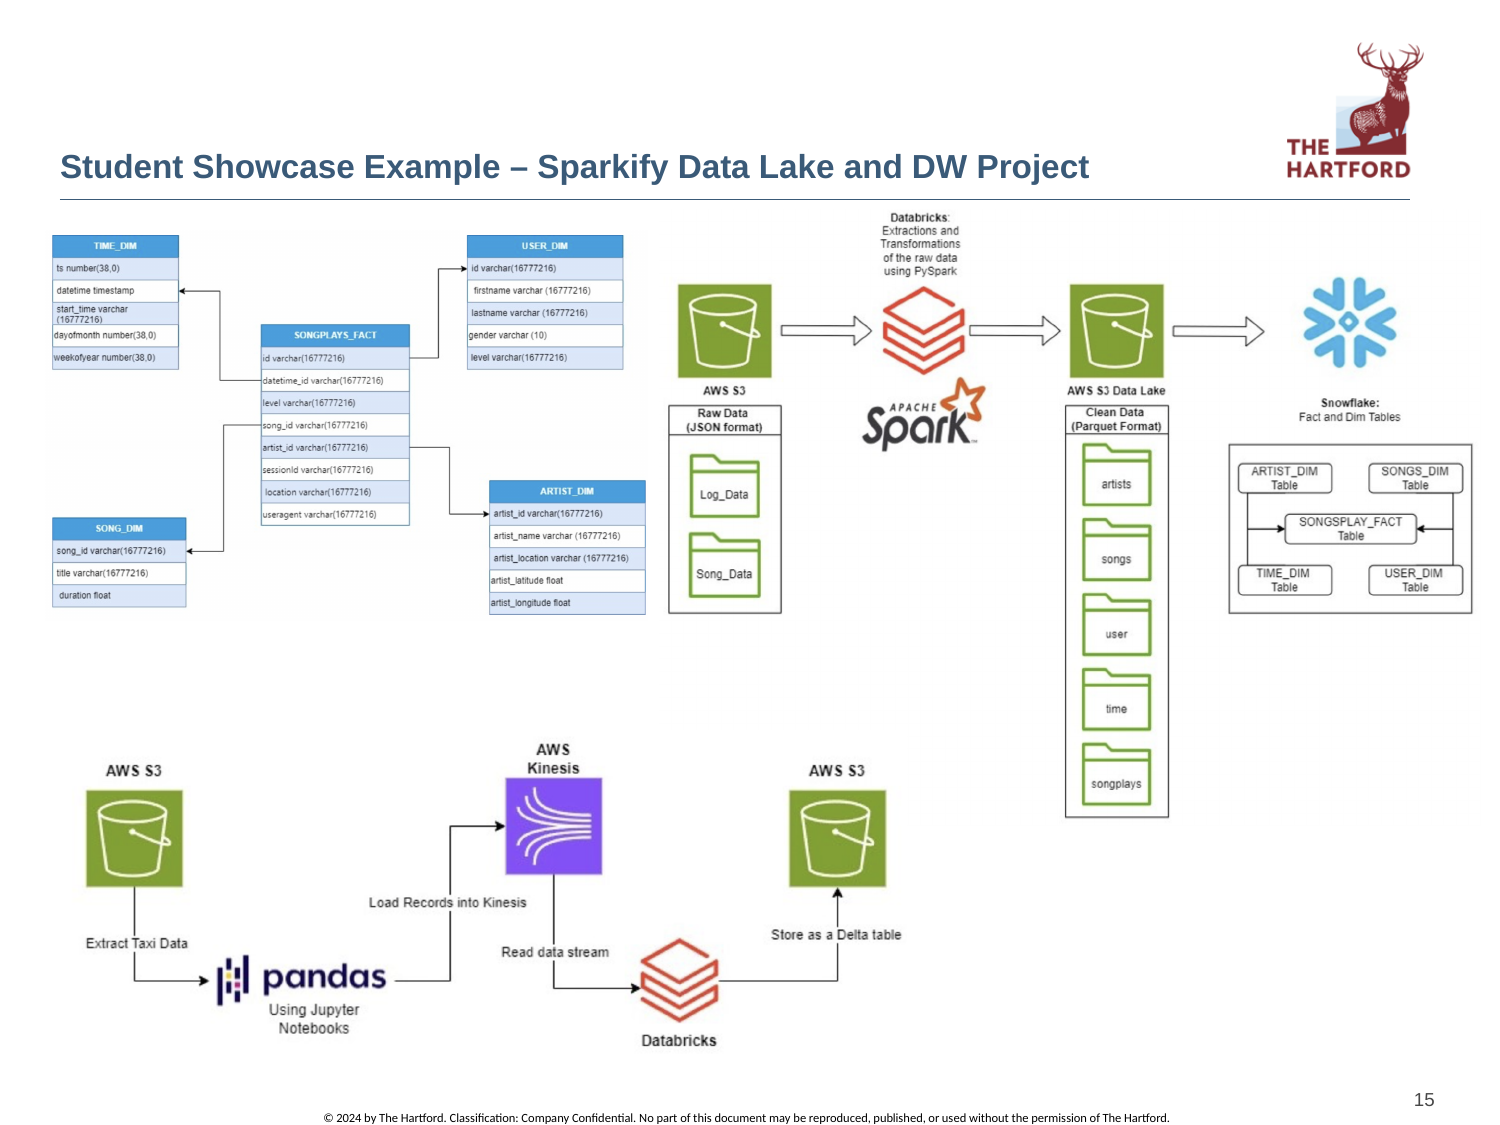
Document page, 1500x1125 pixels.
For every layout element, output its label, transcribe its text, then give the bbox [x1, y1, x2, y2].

title Student Showcase Example – Sparkify Data Lake and DW Project [44, 57, 1226, 193]
slide_number 15 [1380, 1072, 1450, 1125]
picture [44, 230, 648, 621]
picture [1287, 42, 1424, 178]
picture [62, 208, 1482, 1058]
